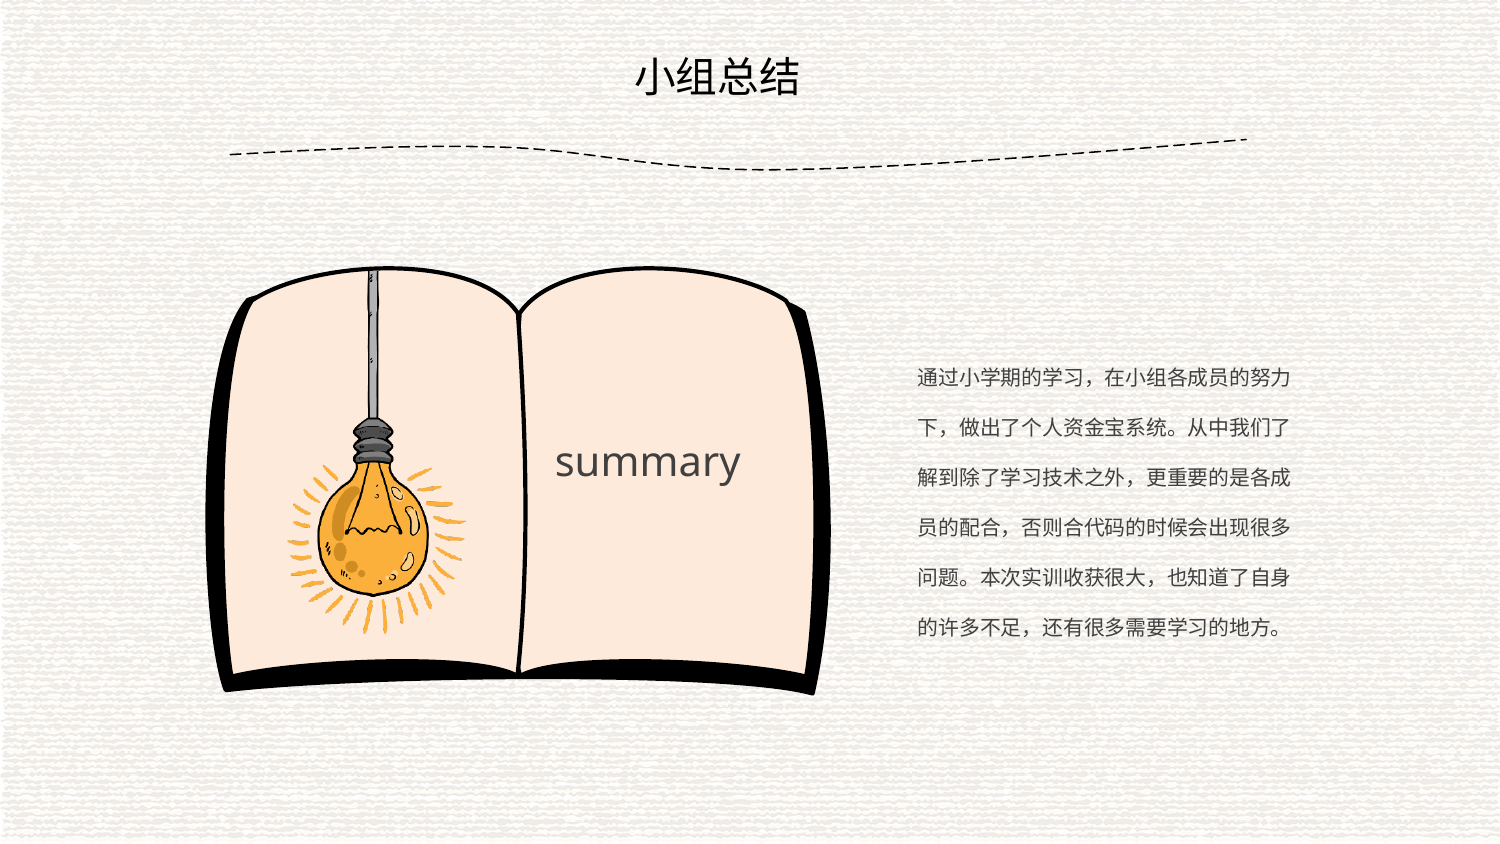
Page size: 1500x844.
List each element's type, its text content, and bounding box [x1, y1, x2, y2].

text_box 通过小学期的学习，在小组各成员的努力下，做出了个人资金宝系统。从中我们了解到除了学习技术之外，更重要的是各成员的配合，否则合代码的时候会出现很多问题。本次实训收获很大，也知道了自身的许多不足，还有很多需要学习的地方。 [903, 332, 1324, 648]
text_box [229, 43, 1247, 170]
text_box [207, 268, 829, 694]
picture [0, 0, 1500, 844]
